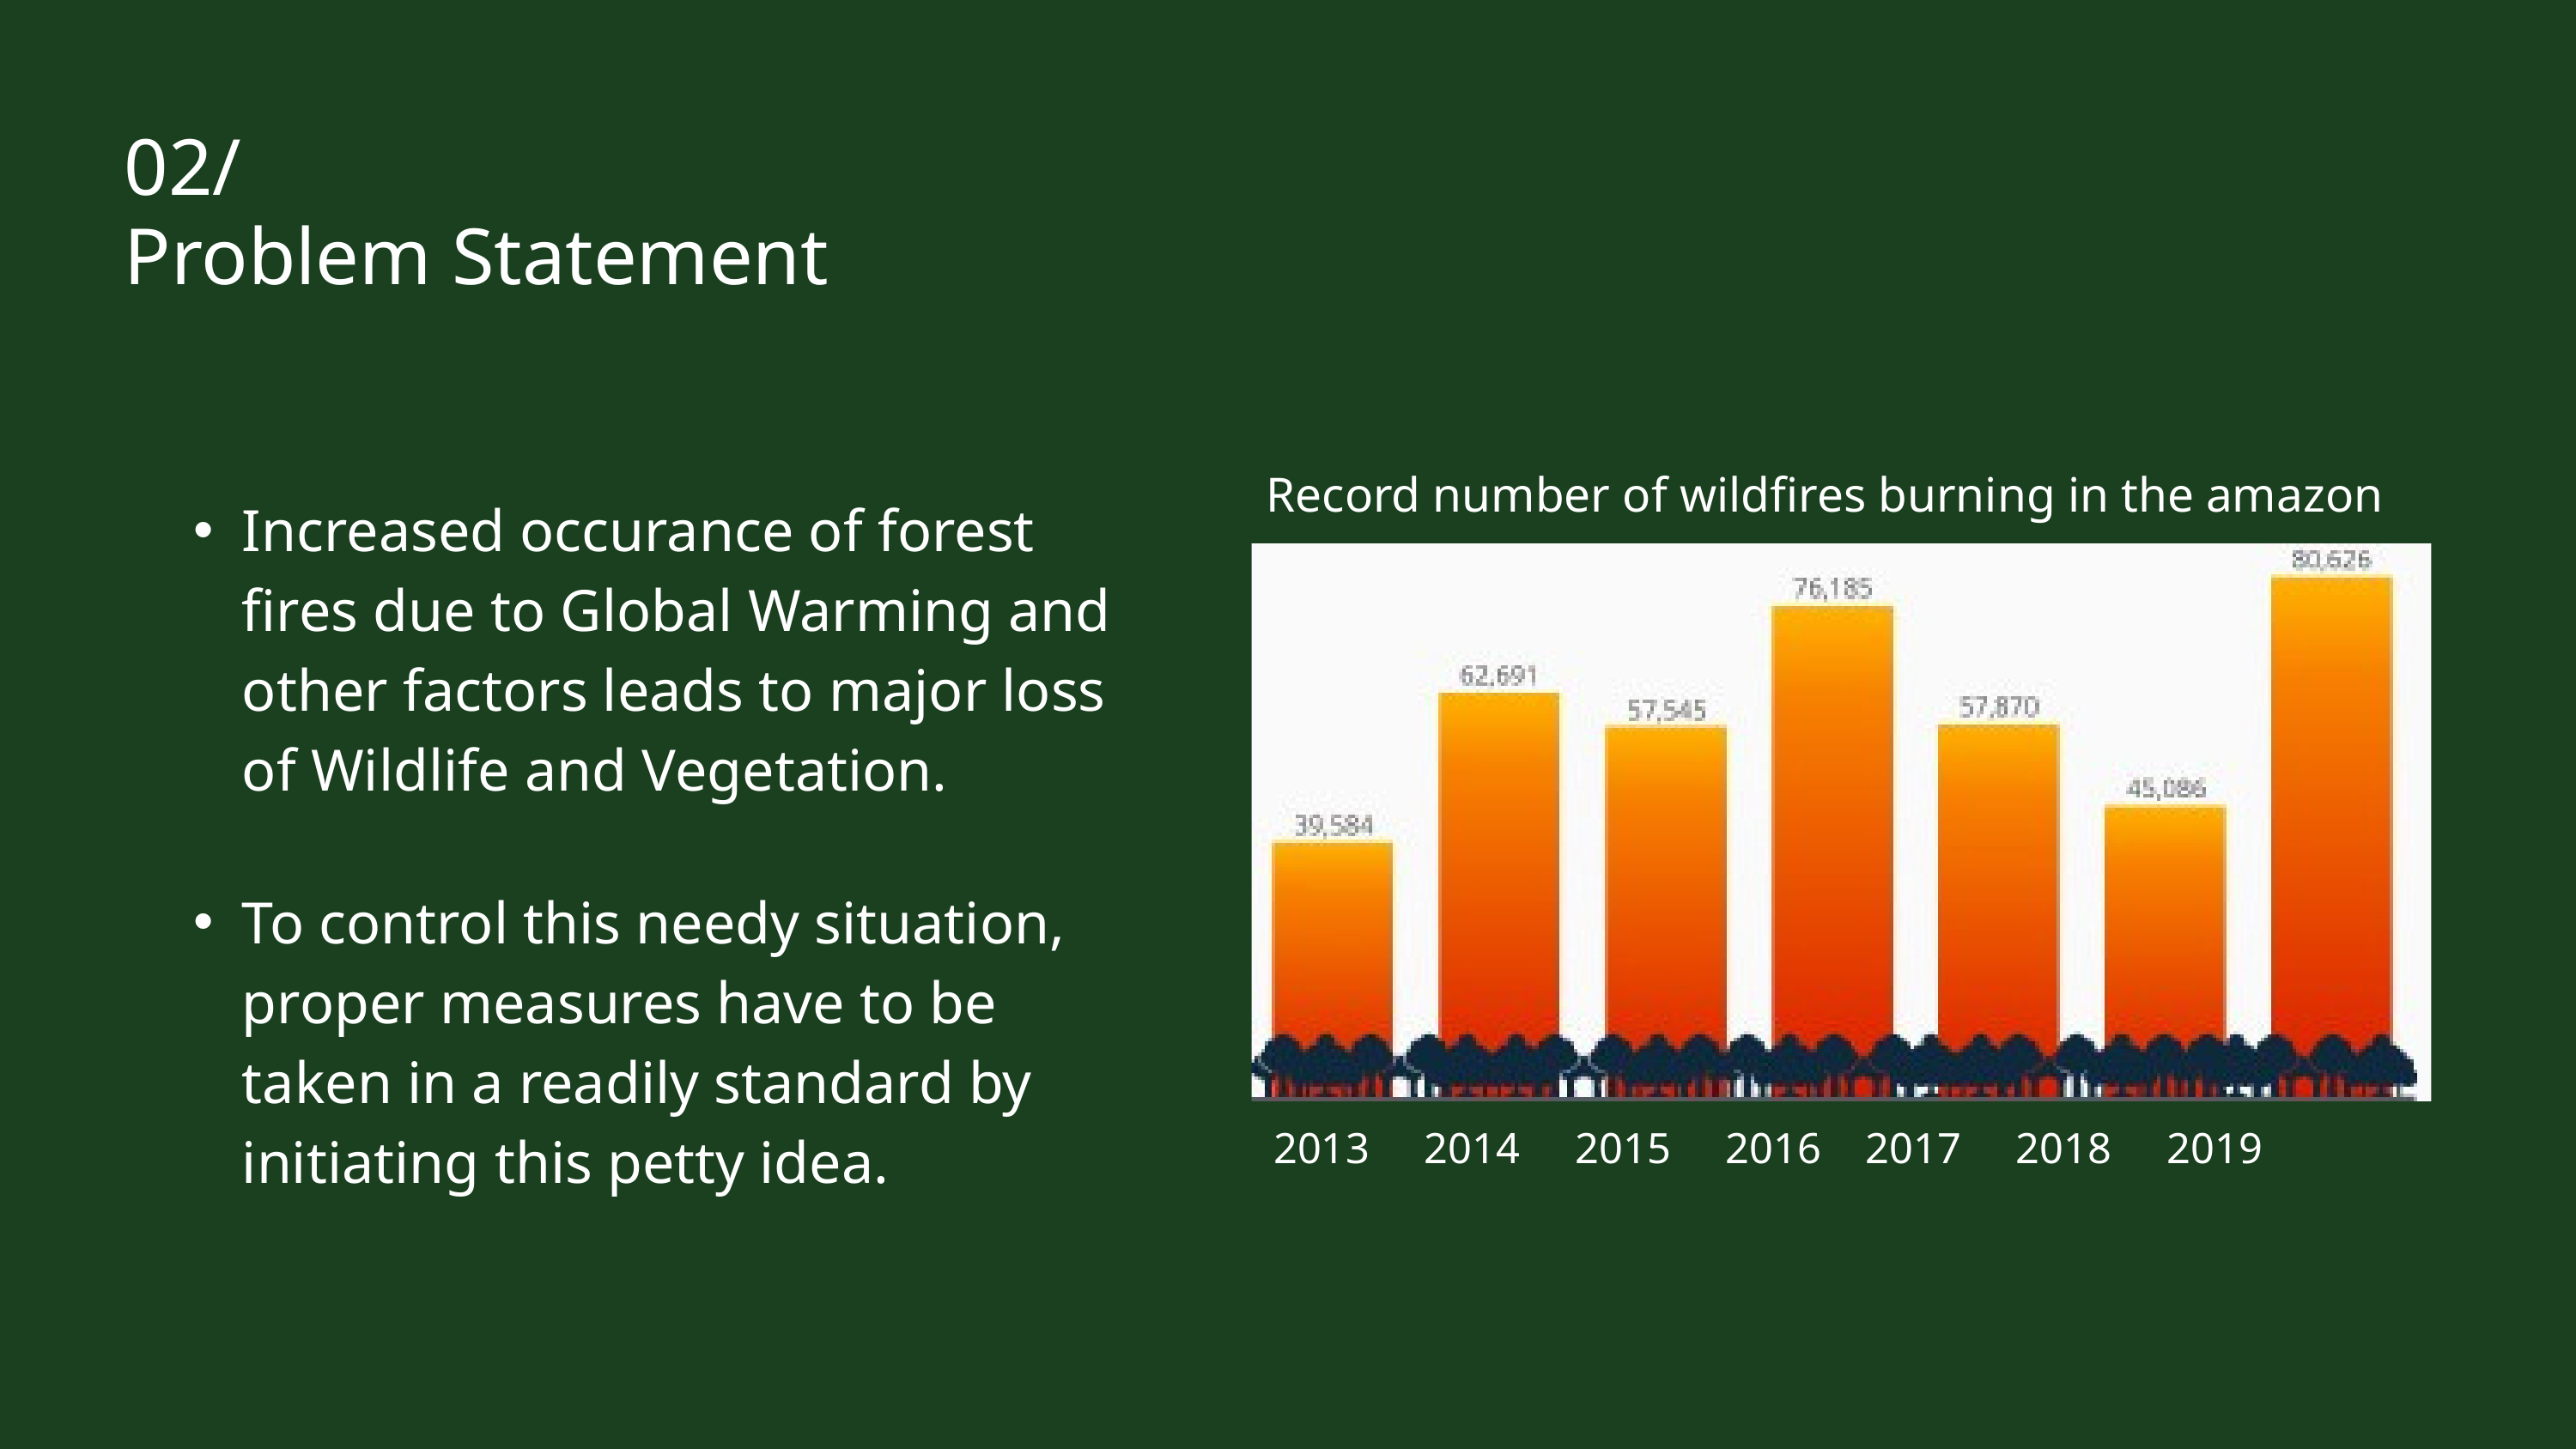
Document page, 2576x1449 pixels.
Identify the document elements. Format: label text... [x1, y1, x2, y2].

text_box 2013 2014 2015 2016 2017 2018 2019 [1251, 1113, 2432, 1173]
text_box [1251, 543, 2432, 1101]
text_box Increased occurance of forest fires due to Global Warming and other factors leads to major loss of Wildlife and Vegetation. To control this needy situation, proper measures have to be taken in a readily standard by initiating this petty idea. [144, 482, 1159, 1195]
text_box 02/ Problem Statement [125, 121, 947, 300]
text_box Record number of wildfires burning in the amazon [1251, 455, 2399, 522]
